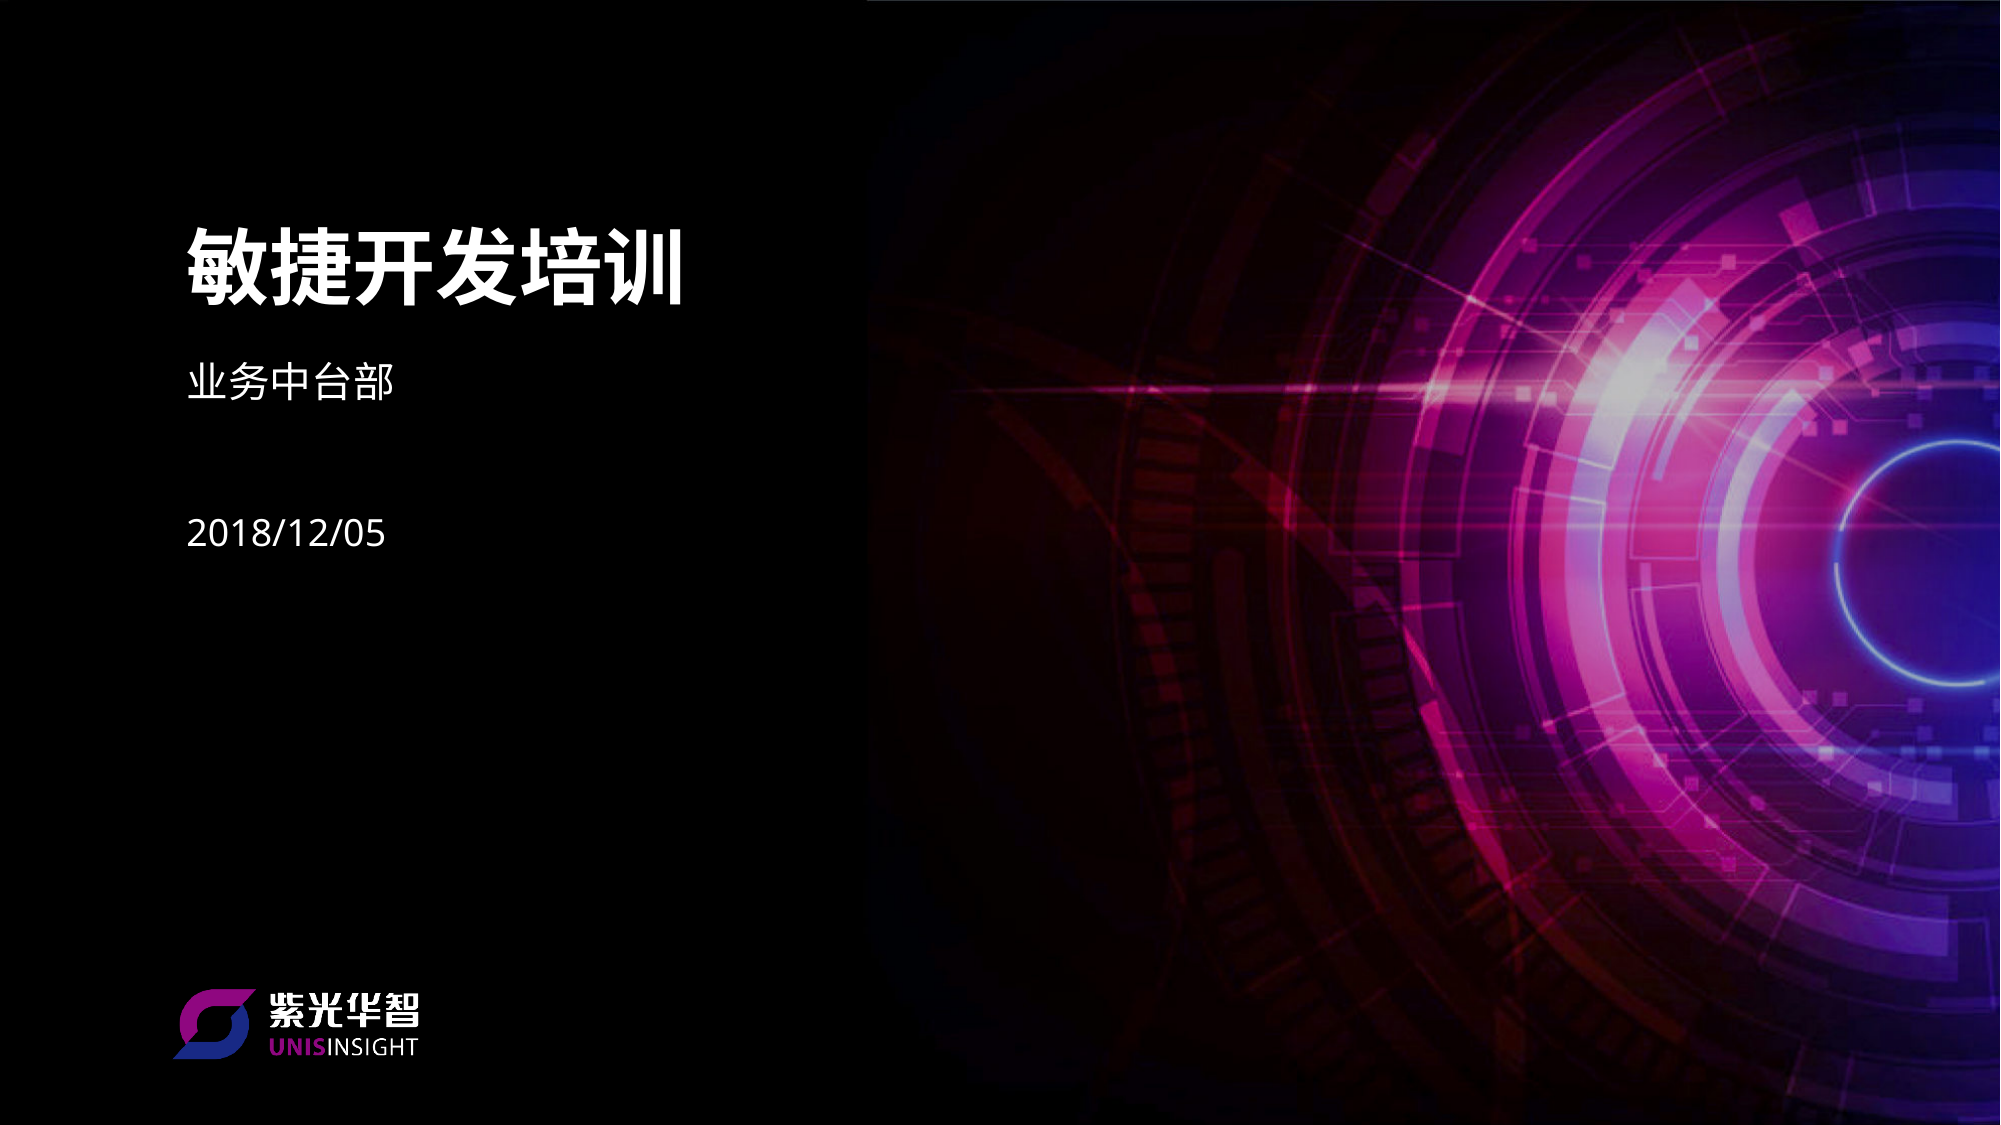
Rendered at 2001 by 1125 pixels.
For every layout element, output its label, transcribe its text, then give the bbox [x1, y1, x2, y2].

picture [0, 0, 2000, 1125]
text_box 2018/12/05 [171, 501, 537, 561]
subtitle 业务中台部 [171, 348, 1979, 461]
title 敏捷开发培训 [171, 215, 1979, 329]
